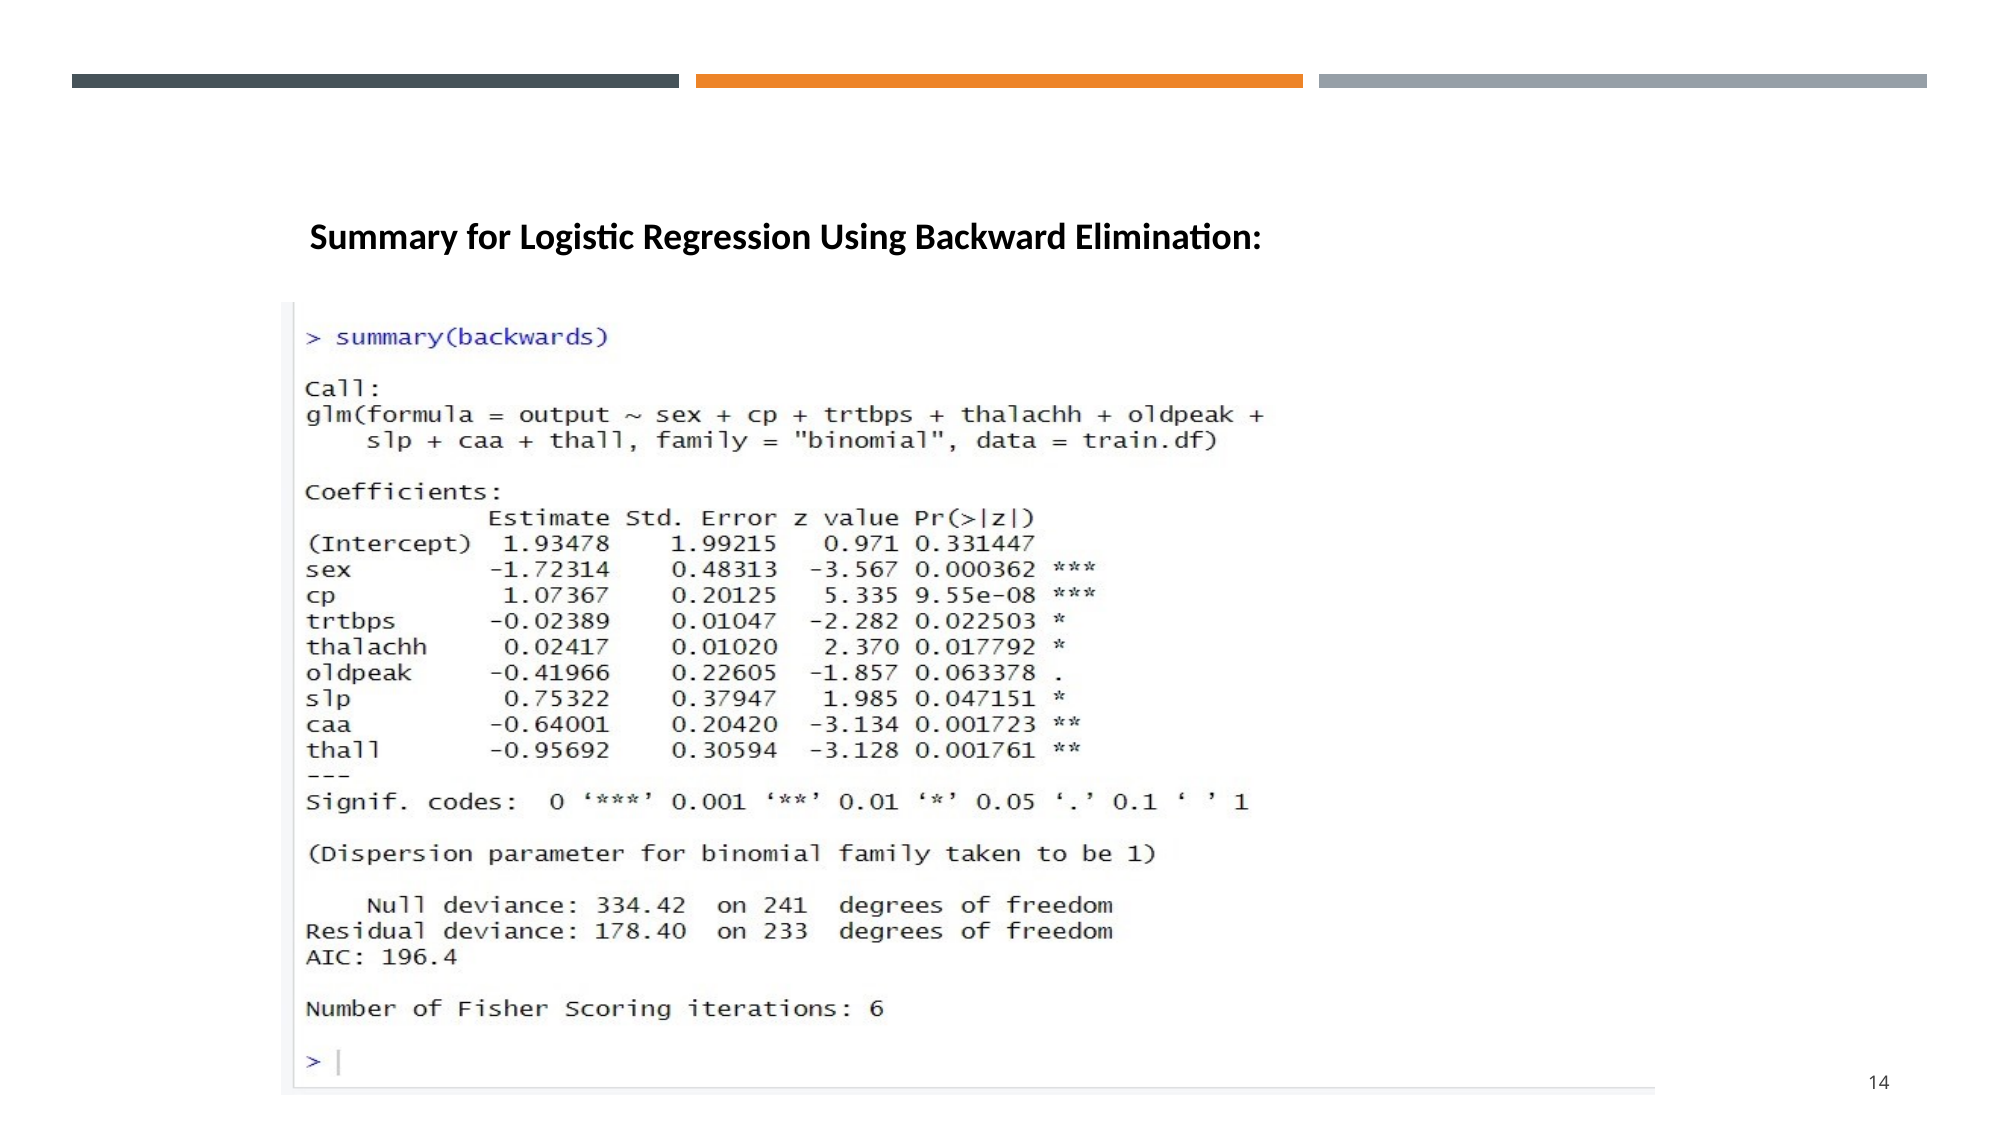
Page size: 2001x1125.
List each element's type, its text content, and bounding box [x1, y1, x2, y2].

picture [281, 302, 1655, 1096]
text_box Summary for Logistic Regression Using Backward Elimination: [295, 204, 1295, 265]
slide_number 14 [1732, 1053, 1905, 1114]
